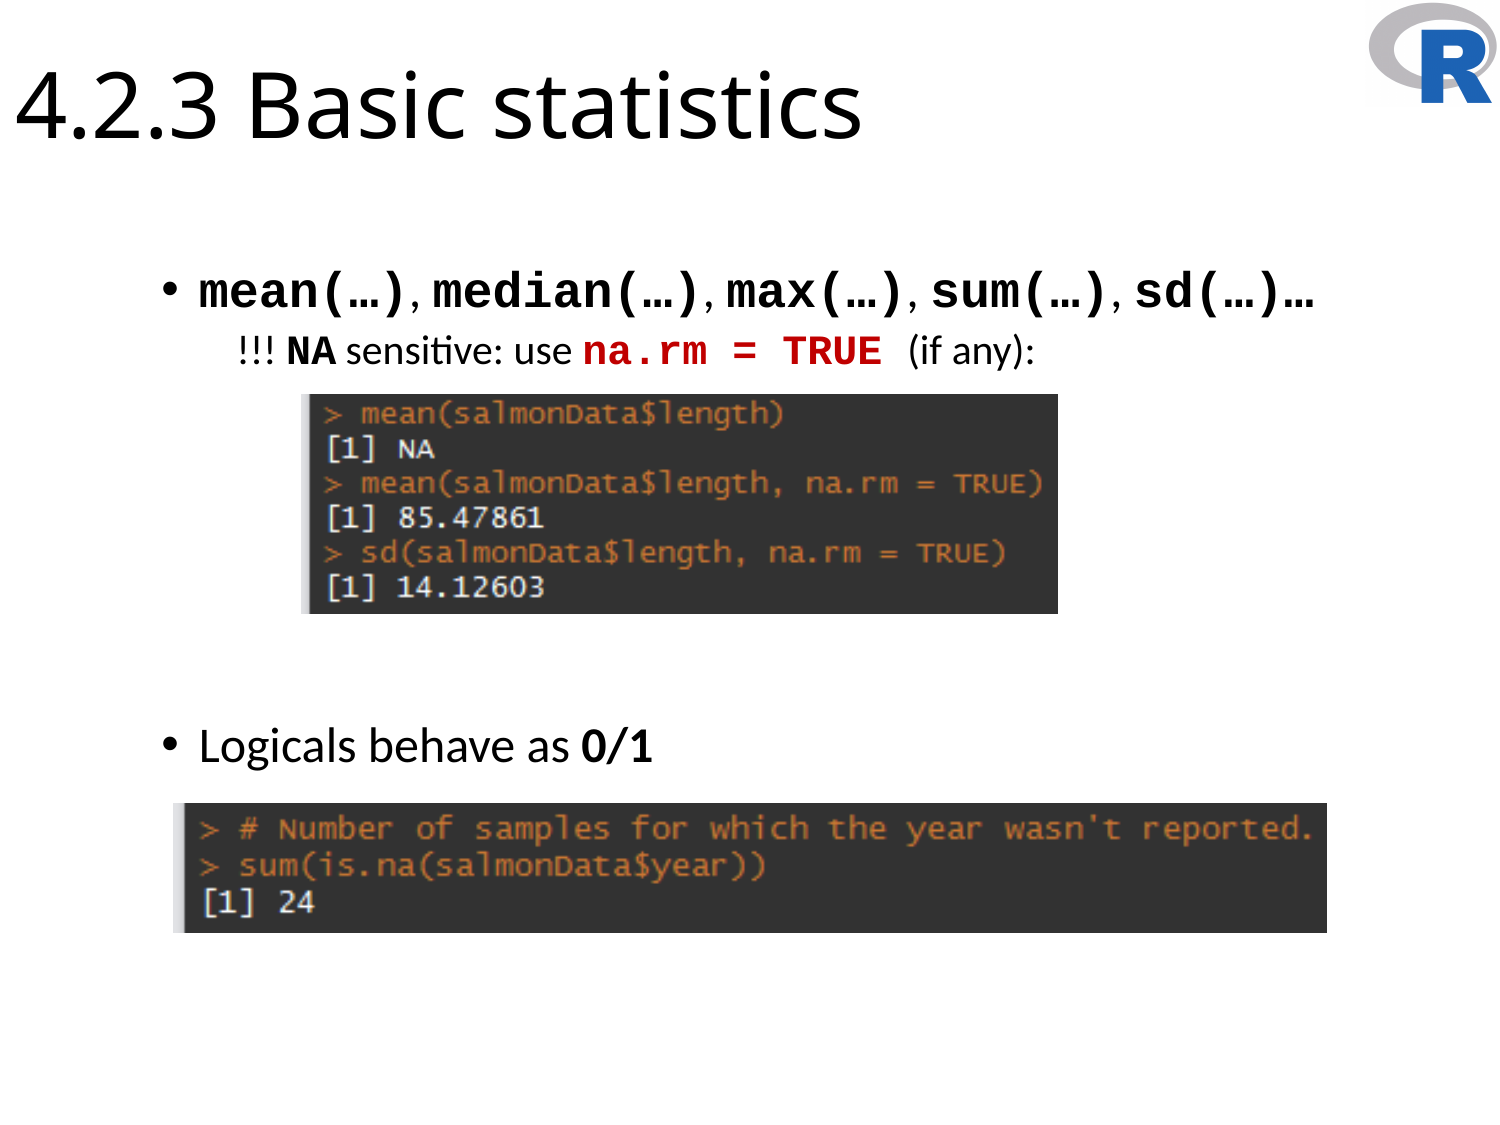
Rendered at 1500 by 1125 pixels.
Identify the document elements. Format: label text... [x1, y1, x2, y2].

title 4.2.3 Basic statistics [0, 0, 1500, 218]
picture [301, 394, 1058, 614]
picture [1365, 0, 1500, 107]
picture [173, 803, 1327, 933]
list mean(…), median(…), max(…), sum(…), sd(…)… !!! NA sensitive: use na.rm = TRUE (if any): Logicals behave as 0/1 [71, 256, 1366, 971]
